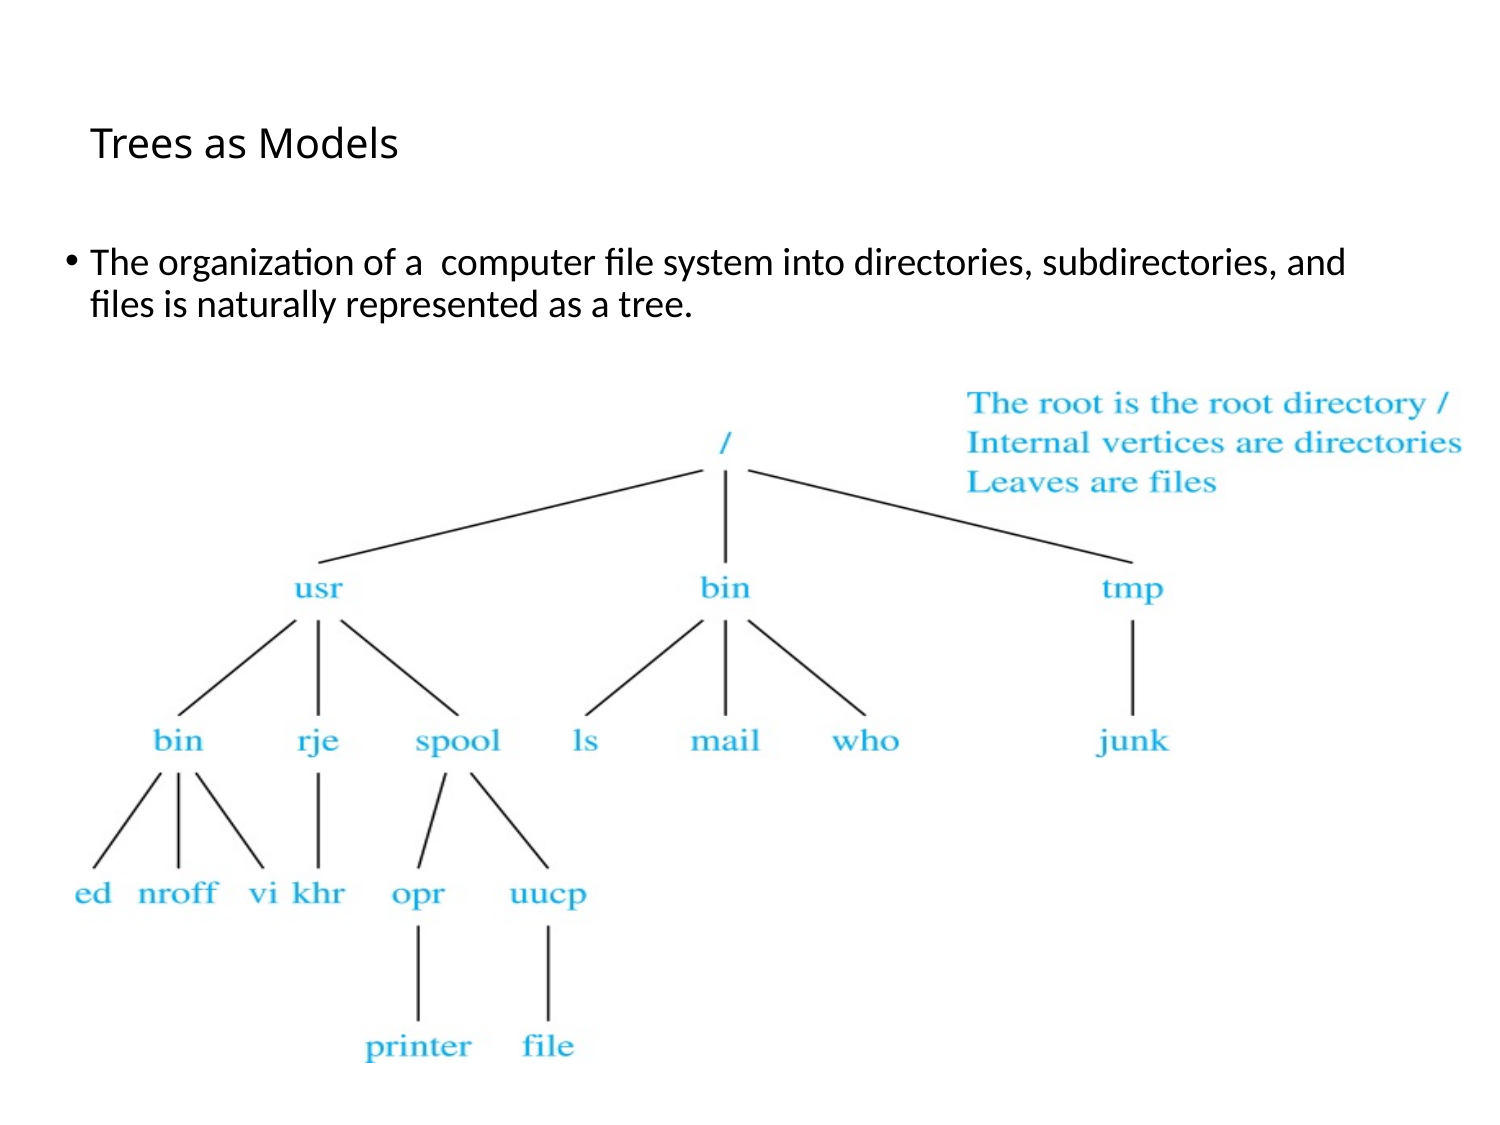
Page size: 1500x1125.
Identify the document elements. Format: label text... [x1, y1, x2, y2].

title Trees as Models [75, 115, 1425, 175]
picture [74, 387, 1463, 1063]
list The organization of a computer file system into directories, subdirectories, and files is naturally represented as a tree. [50, 233, 1388, 400]
